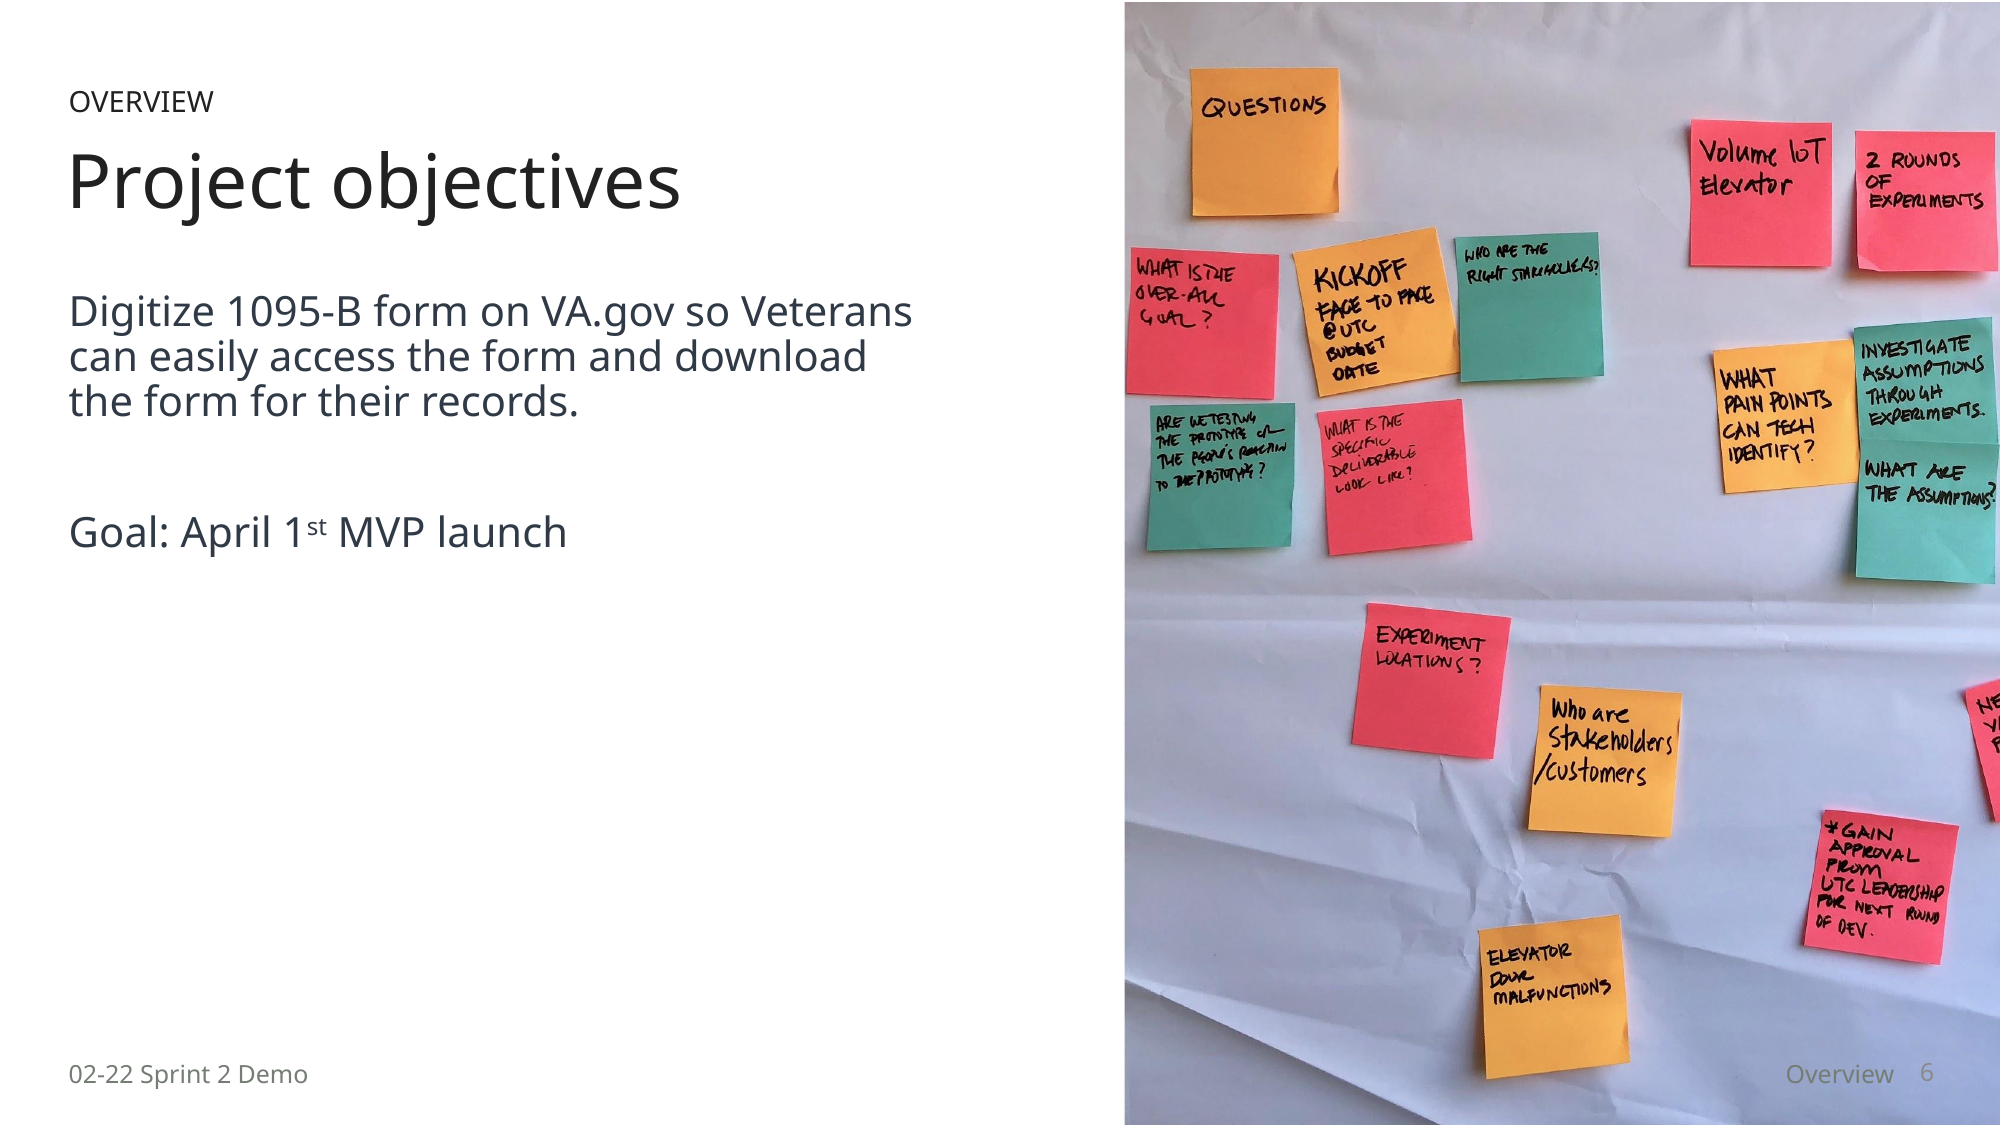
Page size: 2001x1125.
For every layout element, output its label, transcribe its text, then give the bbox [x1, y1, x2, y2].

title Project objectives [51, 136, 1119, 259]
list OVERVIEW [53, 79, 751, 140]
picture [1124, 2, 2000, 1125]
list Digitize 1095-B form on VA.gov so Veterans can easily access the form and download the form for their records. Goal: April 1st MVP launch [53, 282, 930, 997]
text_box 02-22 Sprint 2 Demo [68, 1051, 516, 1097]
